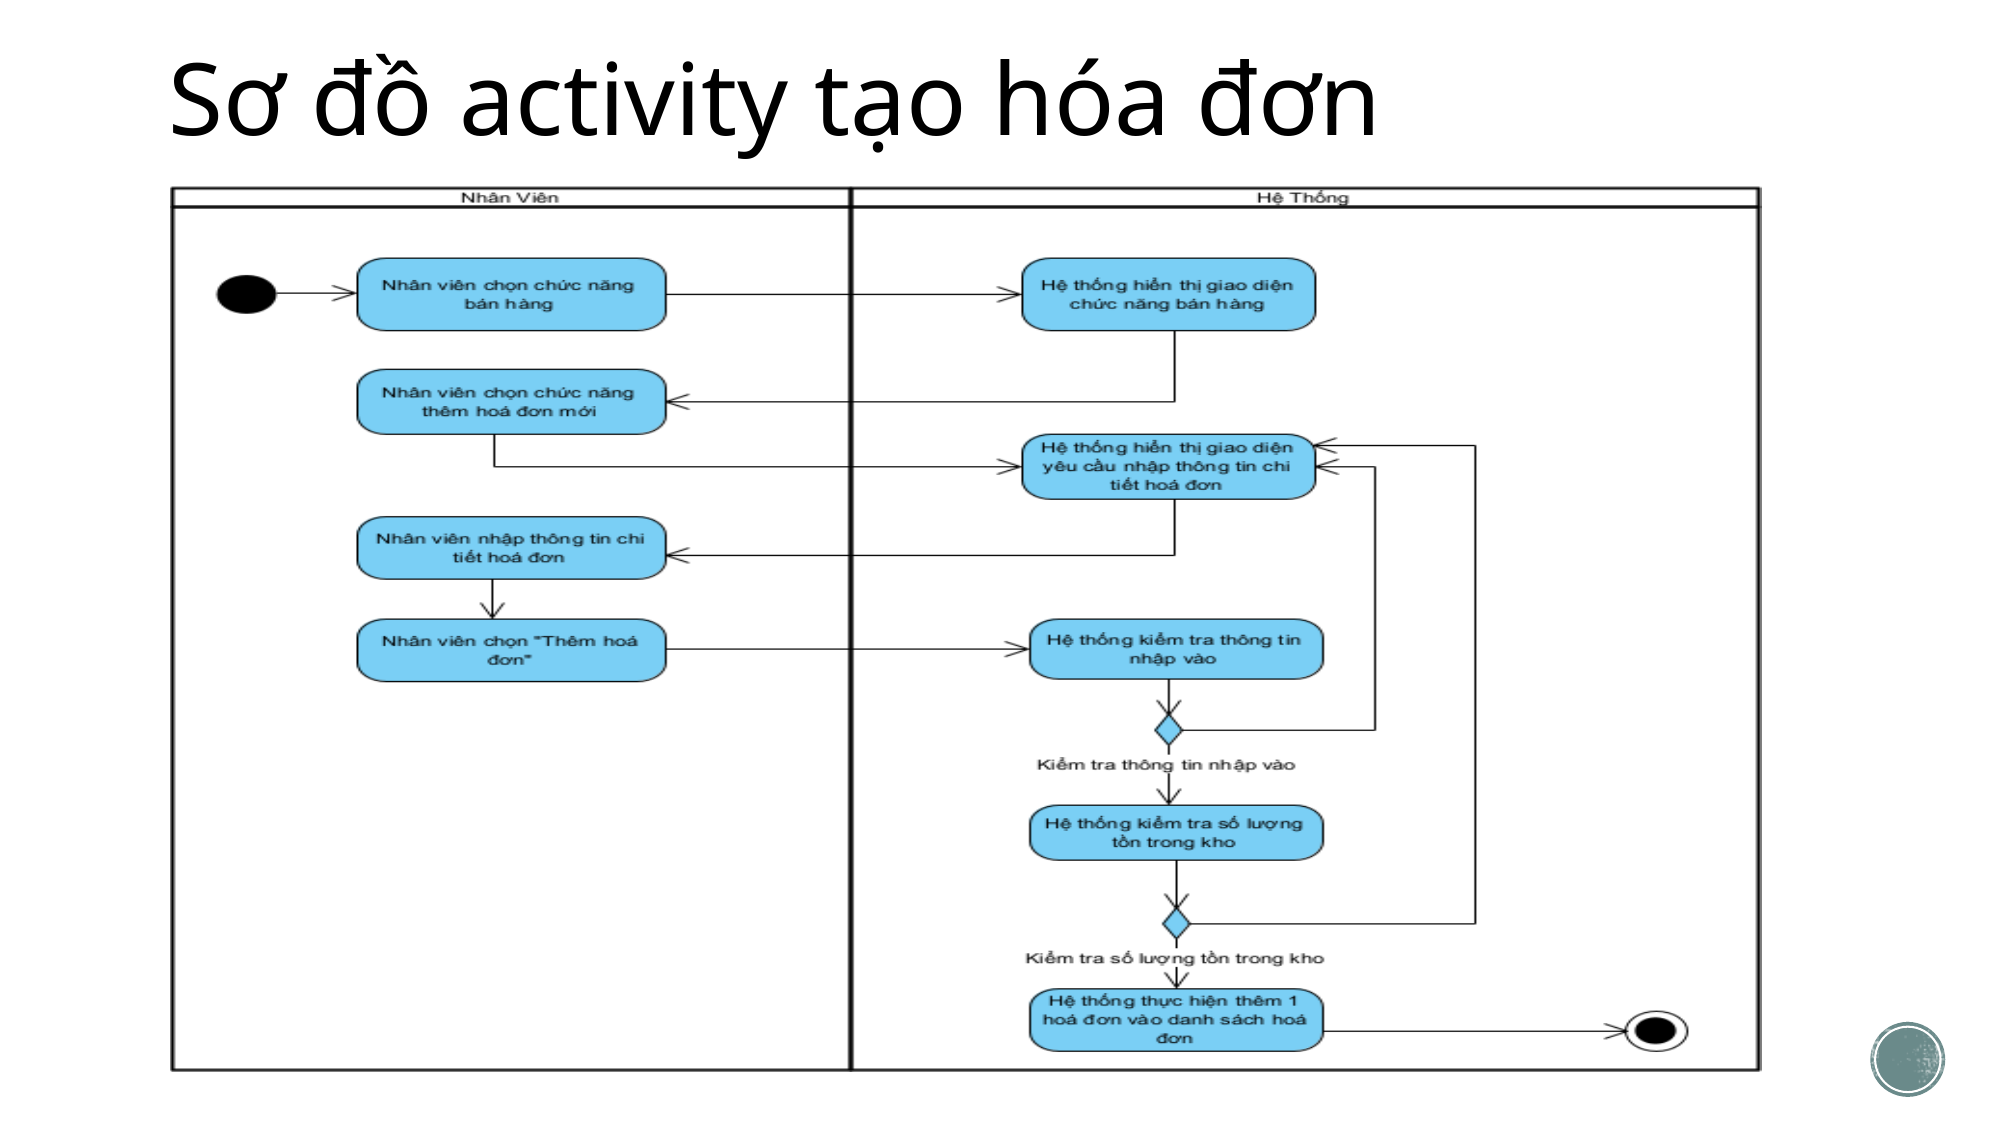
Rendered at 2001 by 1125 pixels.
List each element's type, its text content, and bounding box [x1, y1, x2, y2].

title Sơ đồ activity tạo hóa đơn [153, 75, 1804, 185]
text_box [0, 0, 2000, 75]
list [174, 188, 1759, 1069]
